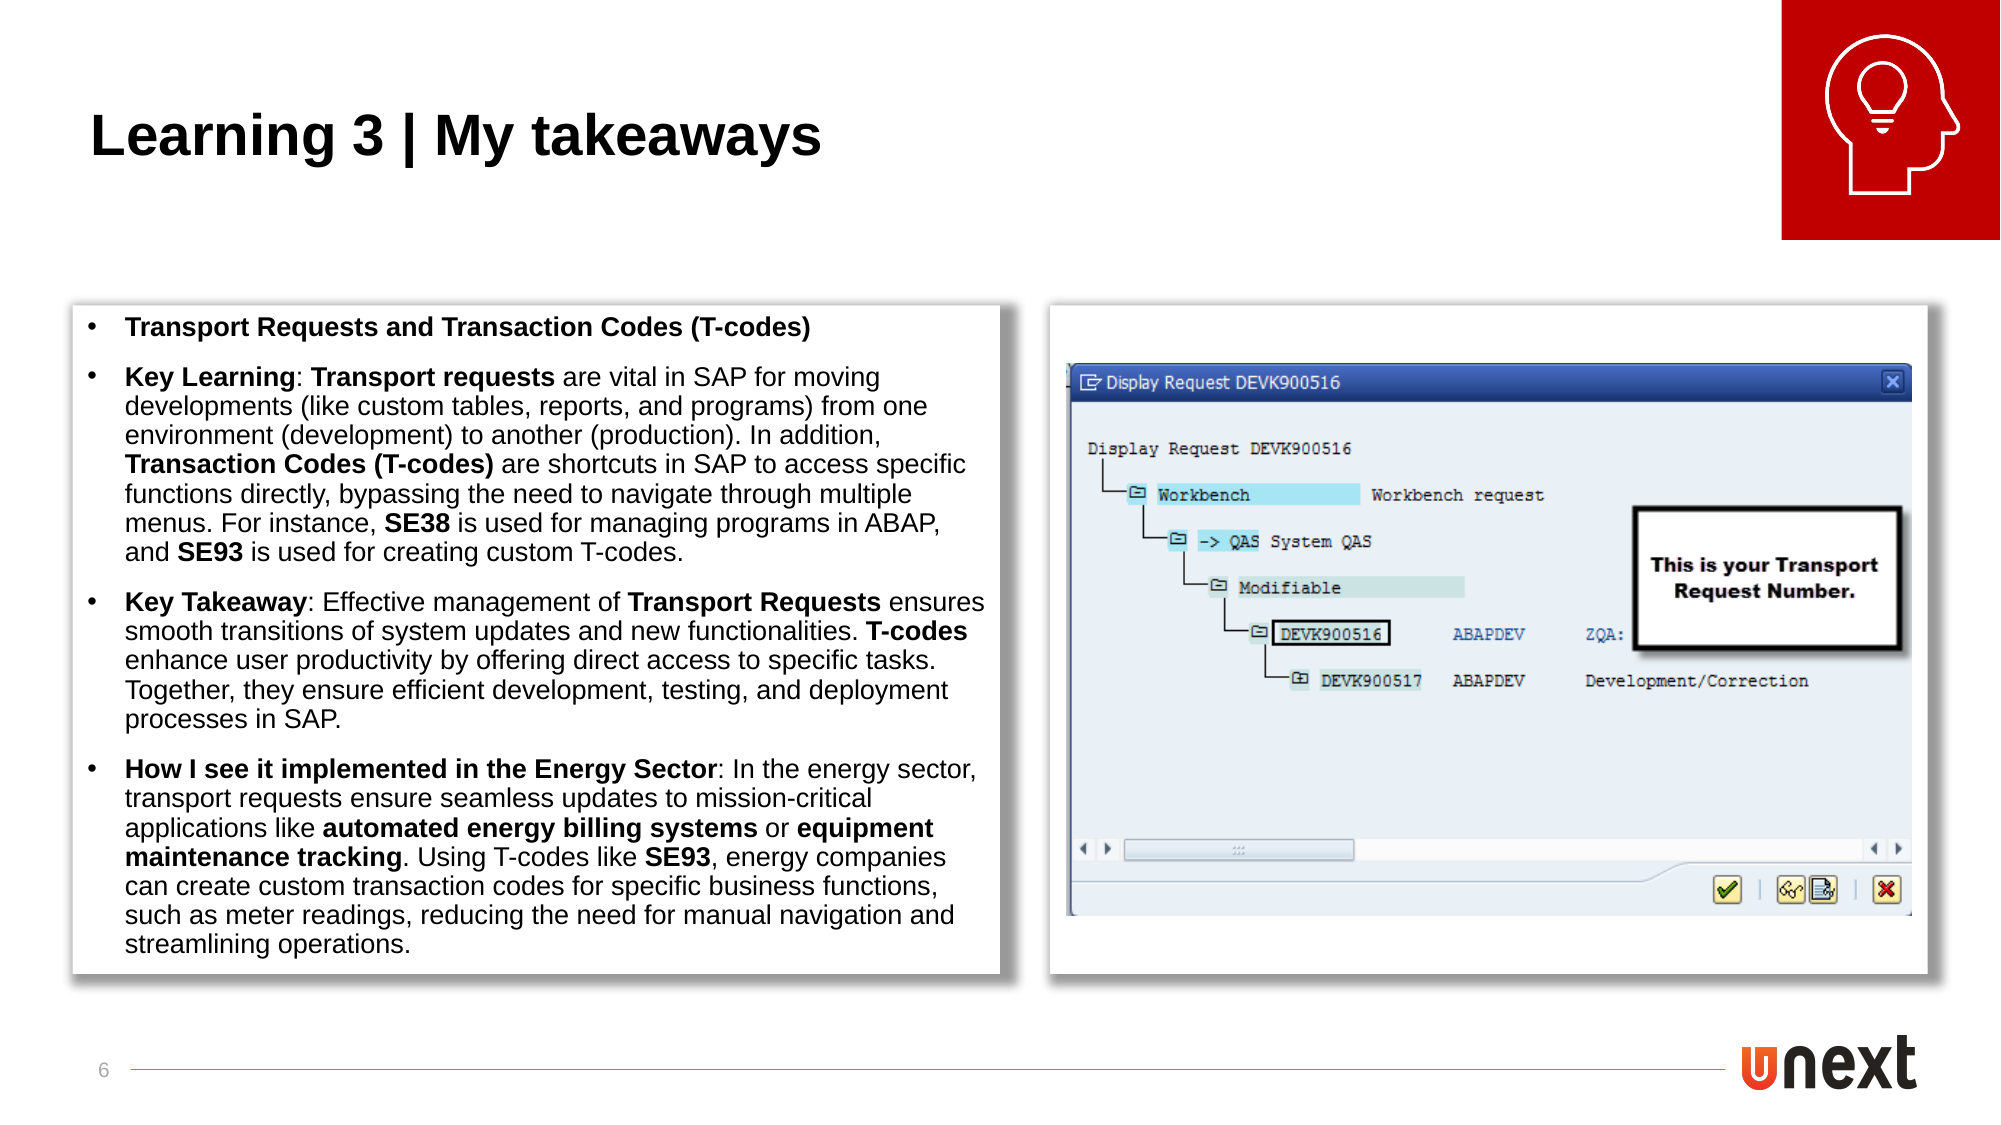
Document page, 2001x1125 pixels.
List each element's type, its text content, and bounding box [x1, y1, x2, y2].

slide_number 6 [48, 1047, 110, 1091]
picture [1742, 1035, 1917, 1090]
picture [1066, 363, 1912, 916]
title Learning 3 | My takeaways [76, 78, 1797, 196]
text_box Transport Requests and Transaction Codes (T-codes) Key Learning: Transport requests are vital in SAP for moving developments (like custom tables, reports, and programs) from one environment (development) to another (production). In addition, Transaction Codes (T-codes) are shortcuts in SAP to access specific functions directly, bypassing the need to navigate through multiple menus. For instance, SE38 is used for managing programs in ABAP, and SE93 is used for creating custom T-codes. Key Takeaway: Effective management of Transport Requests ensures smooth transitions of system updates and new functionalities. T-codes enhance user productivity by offering direct access to specific tasks. Together, they ensure efficient development, testing, and deployment processes in SAP. How I see it implemented in the Energy Sector: In the energy sector, transport requests ensure seamless updates to mission-critical applications like automated energy billing systems or equipment maintenance tracking. Using T-codes like SE93, energy companies can create custom transaction codes for specific business functions, such as meter readings, reducing the need for manual navigation and streamlining operations. [72, 305, 1000, 974]
text_box [1781, 0, 2000, 241]
picture [1797, 23, 1988, 214]
text_box [1050, 305, 1928, 974]
